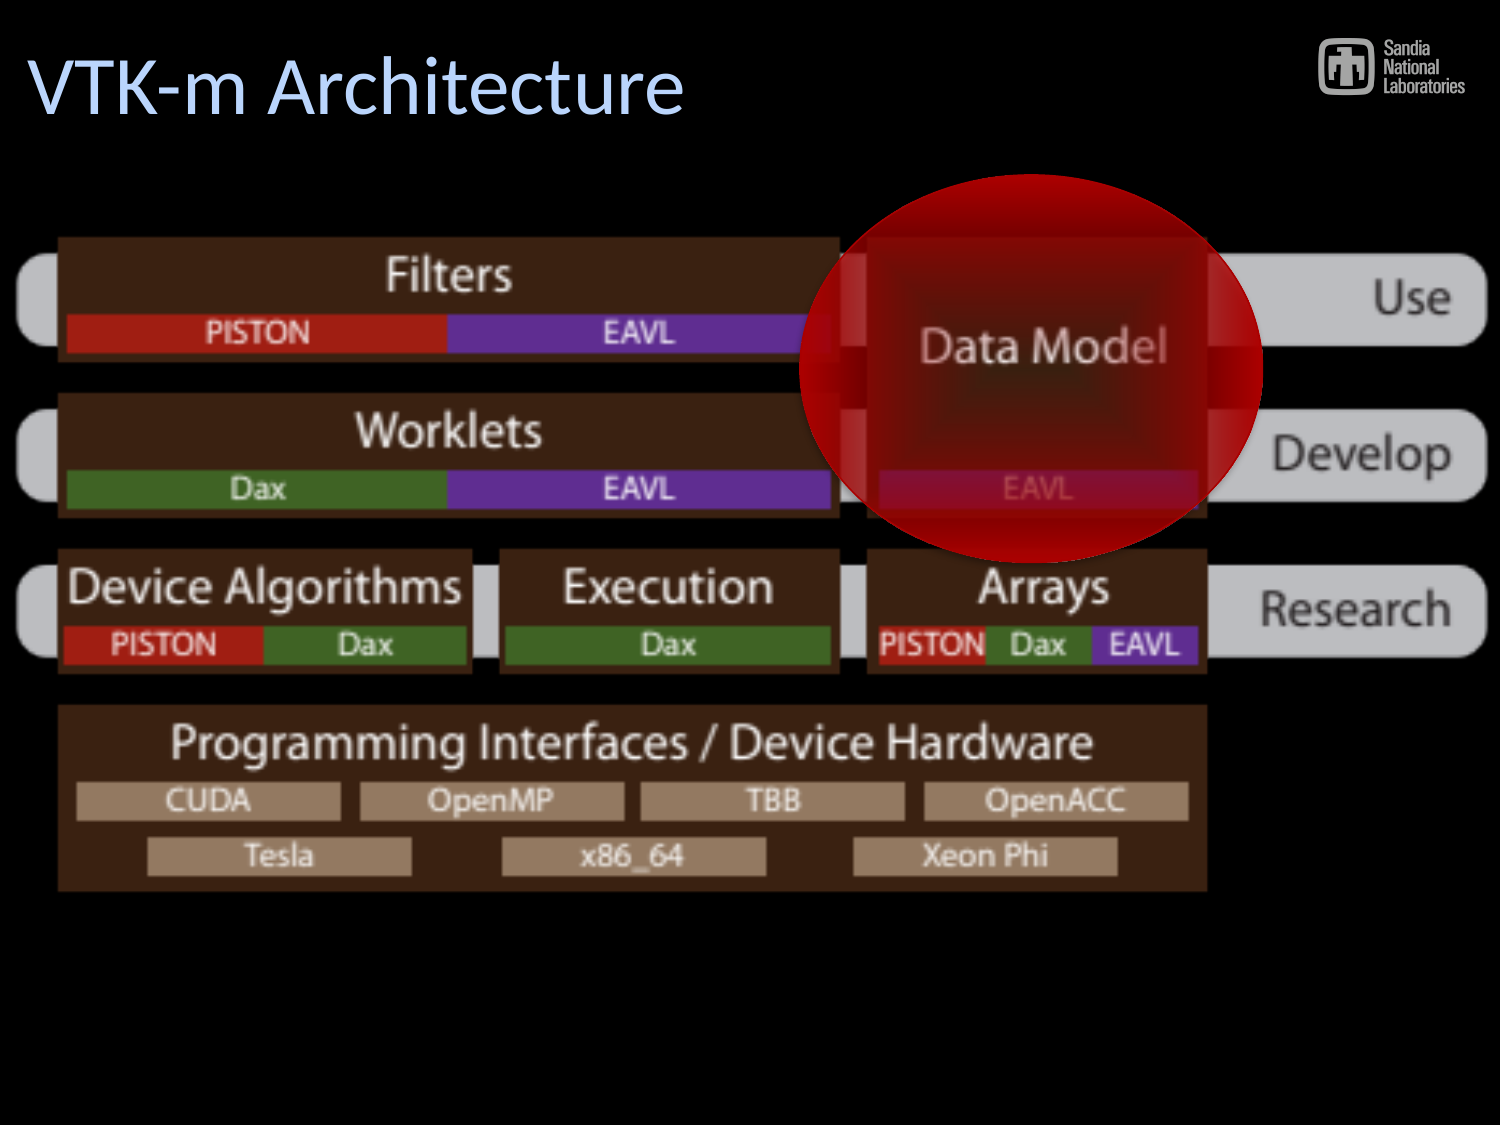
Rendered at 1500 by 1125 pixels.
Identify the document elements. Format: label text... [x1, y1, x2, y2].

picture [10, 230, 1490, 894]
picture [1338, 37, 1467, 96]
text_box [869, 174, 1193, 229]
title VTK-m Architecture [12, 0, 1338, 163]
